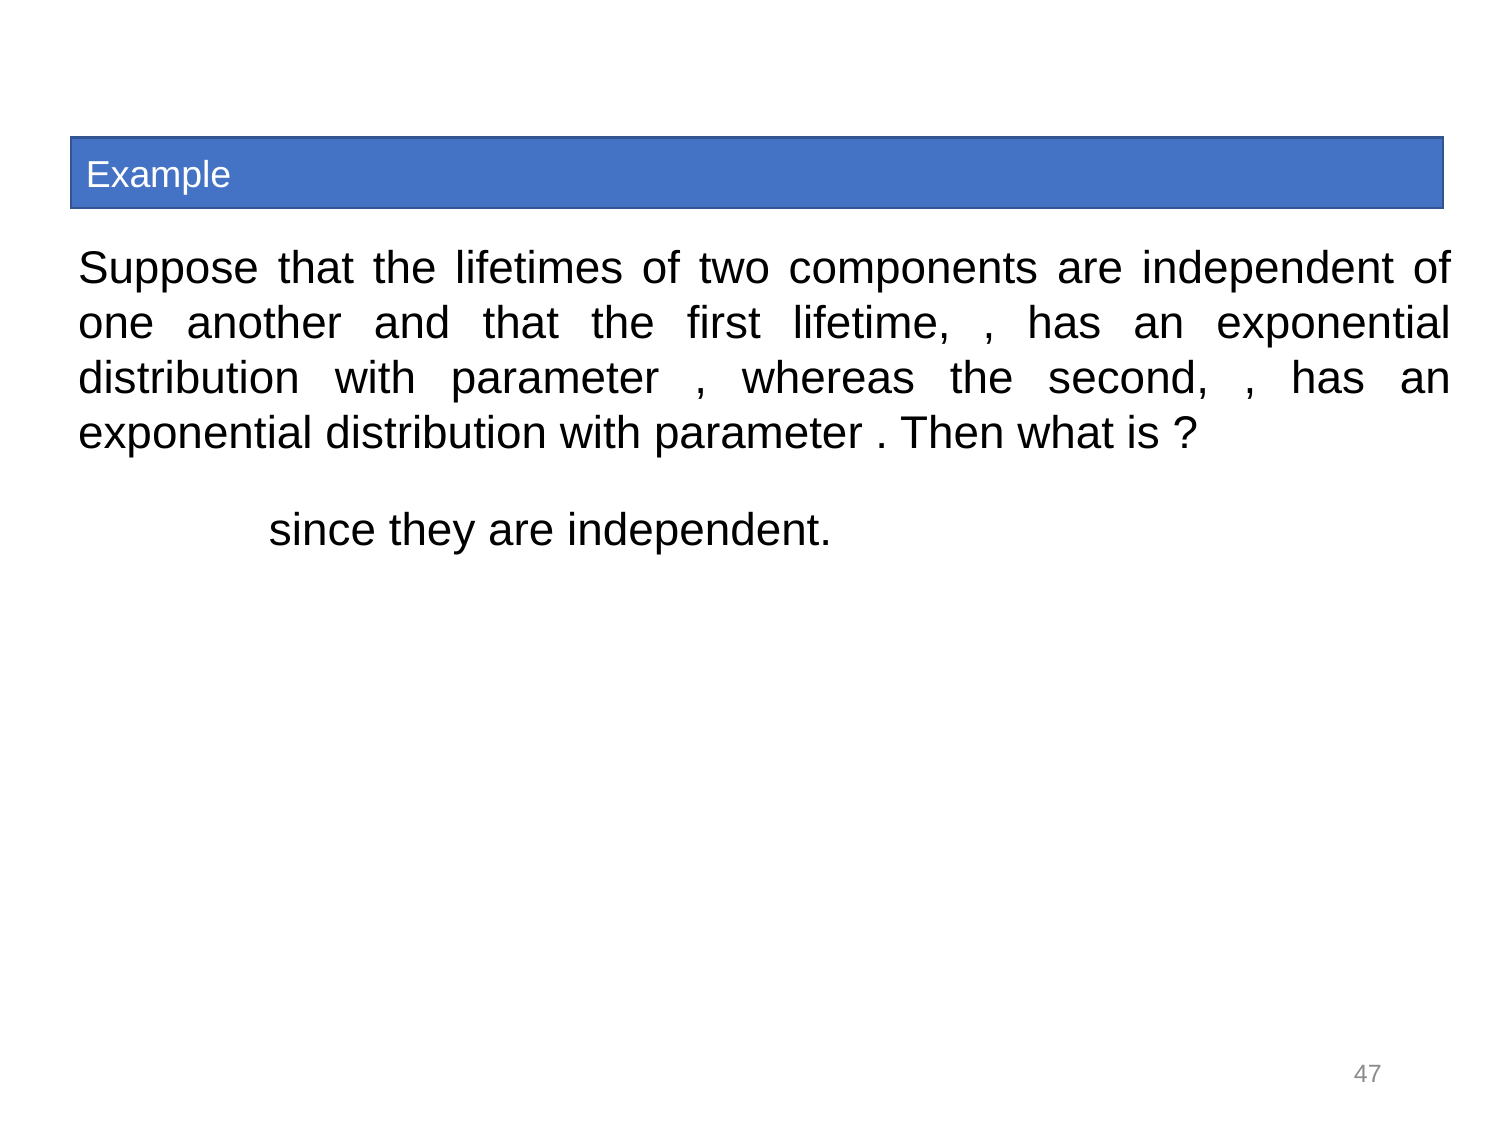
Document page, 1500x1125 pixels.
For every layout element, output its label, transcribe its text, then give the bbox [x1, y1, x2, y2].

text_box Example [70, 136, 1444, 209]
slide_number 47 [1059, 1042, 1397, 1103]
